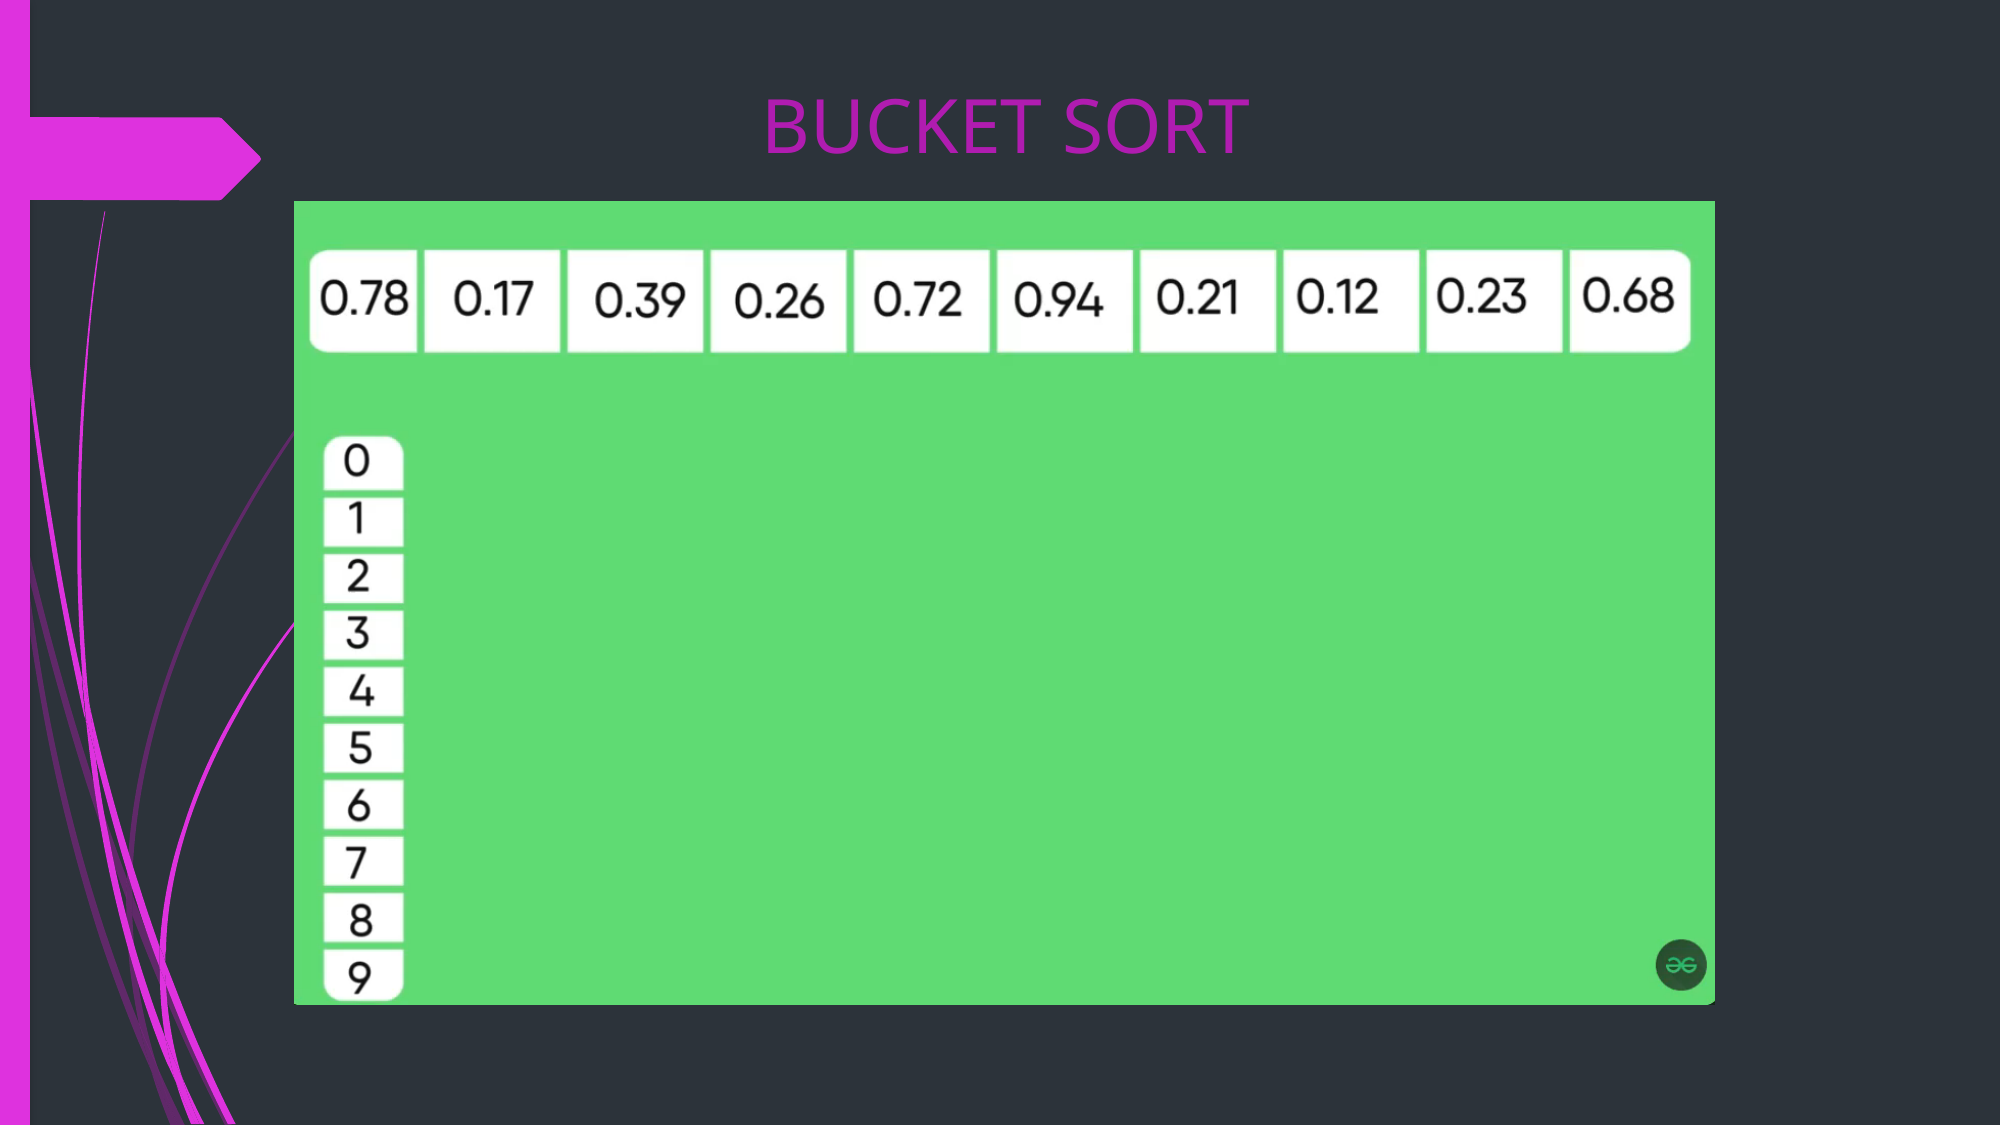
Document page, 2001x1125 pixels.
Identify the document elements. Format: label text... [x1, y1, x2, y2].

title BUCKET SORT [285, 70, 1747, 281]
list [293, 200, 1716, 1006]
